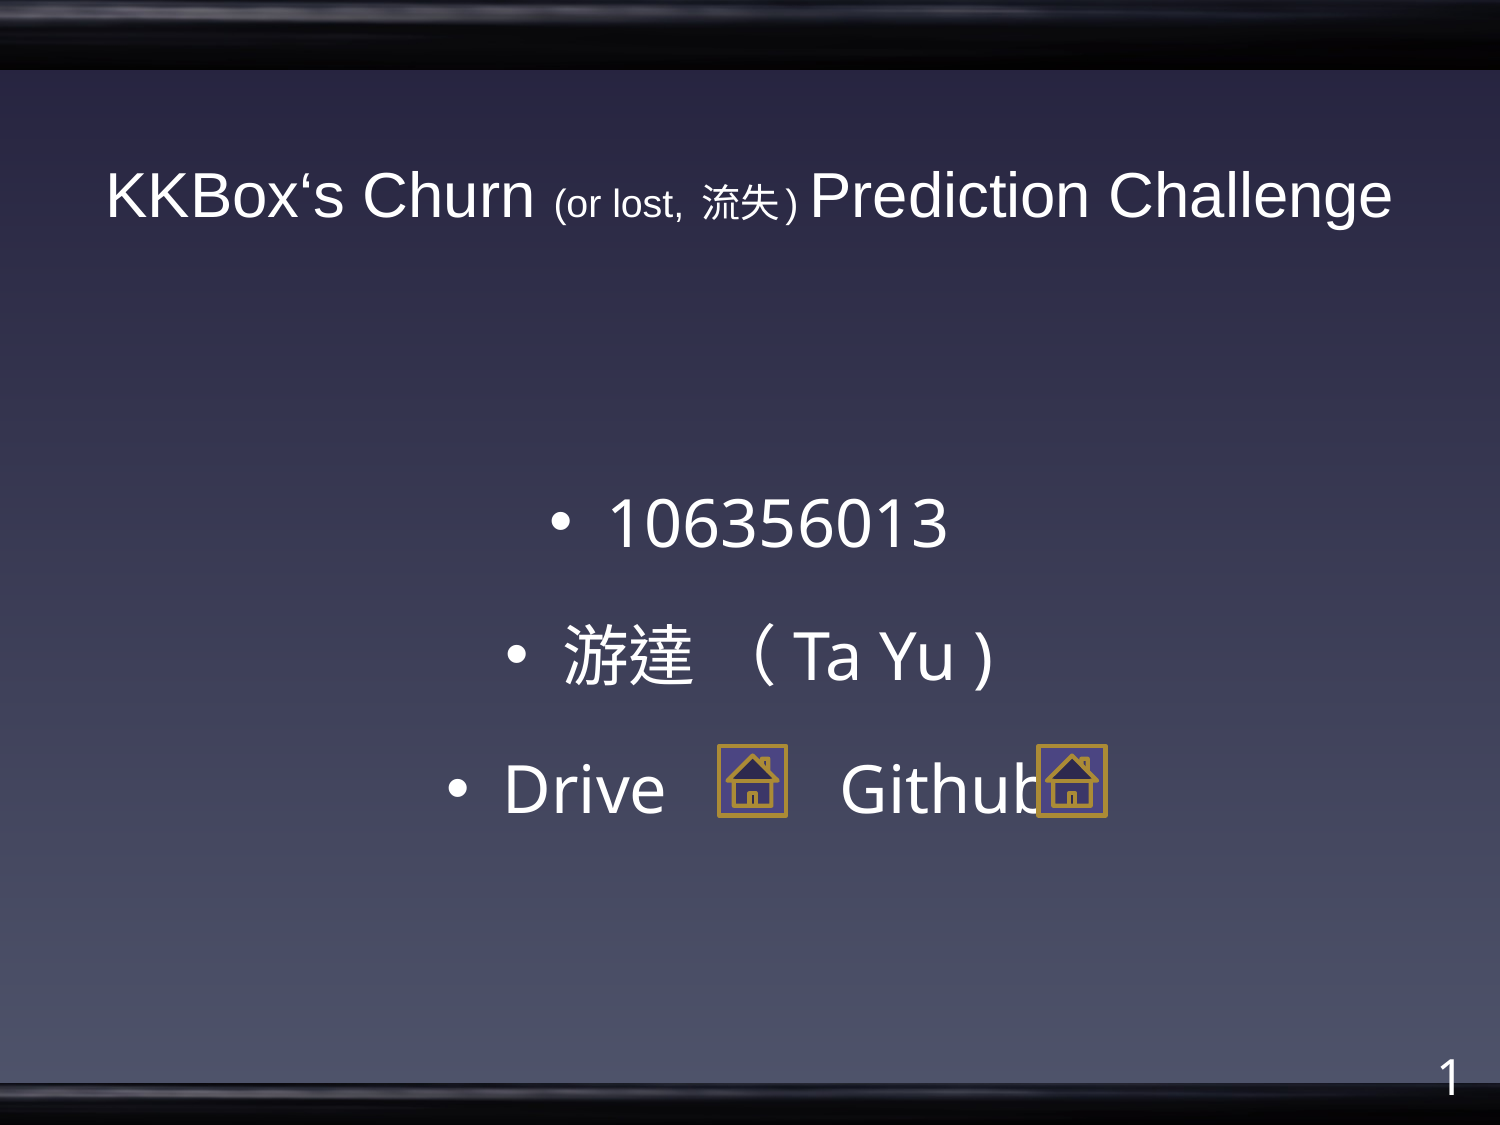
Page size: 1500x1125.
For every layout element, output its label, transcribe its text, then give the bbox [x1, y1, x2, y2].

text_box [1036, 744, 1108, 818]
picture [0, 1083, 1500, 1125]
text_box 1 [1421, 1038, 1489, 1099]
text_box [717, 744, 788, 818]
title KKBox‘s Churn (or lost, 流失) Prediction Challenge [75, 146, 1425, 262]
list 106356013 游達 （Ta Yu ) Drive Github [75, 262, 1425, 1005]
picture [0, 0, 1500, 70]
